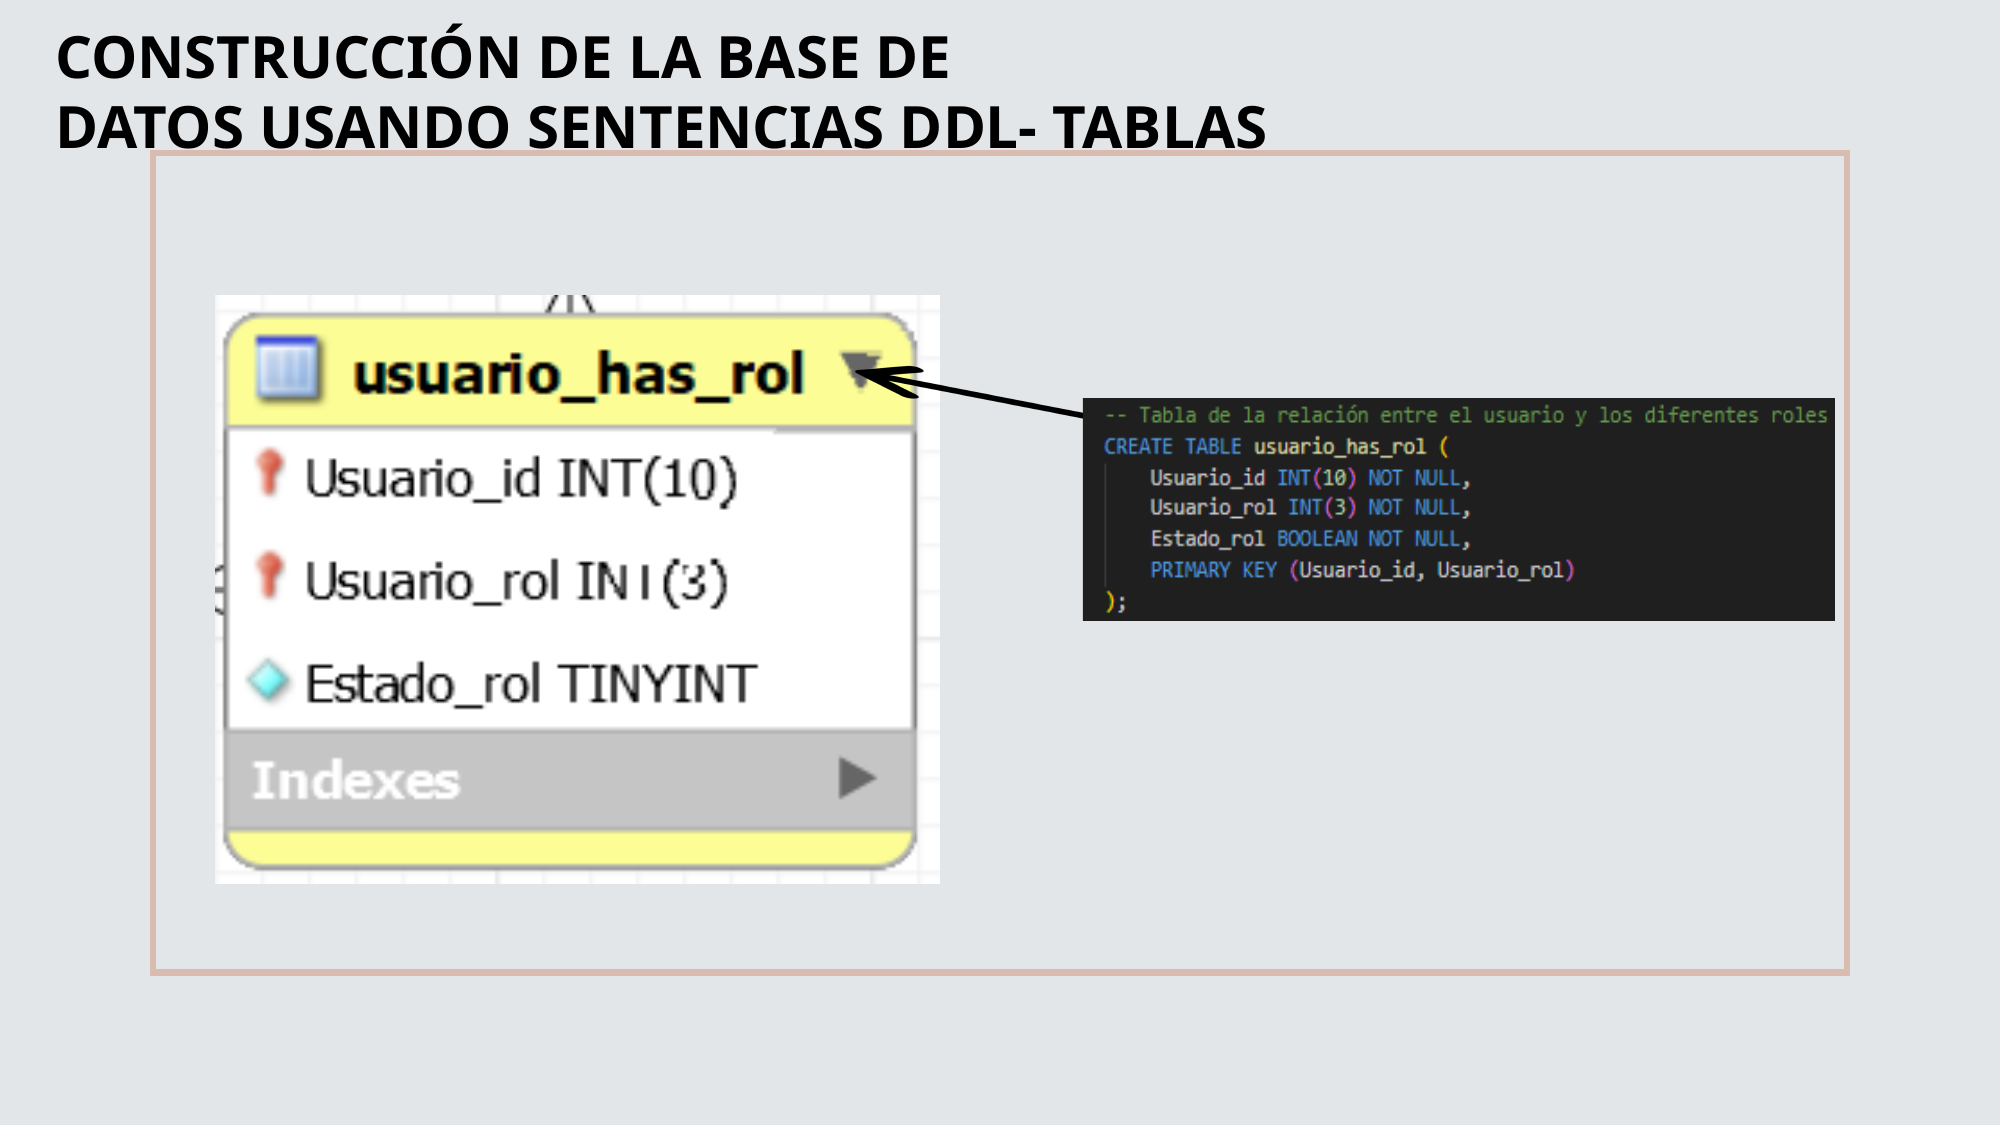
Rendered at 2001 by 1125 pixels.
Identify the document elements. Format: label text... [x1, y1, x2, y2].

text_box CONSTRUCCIÓN DE LA BASE DE DATOS USANDO SENTENCIAS DDL- TABLAS [40, 12, 1963, 168]
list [215, 295, 940, 884]
picture [838, 342, 1835, 621]
